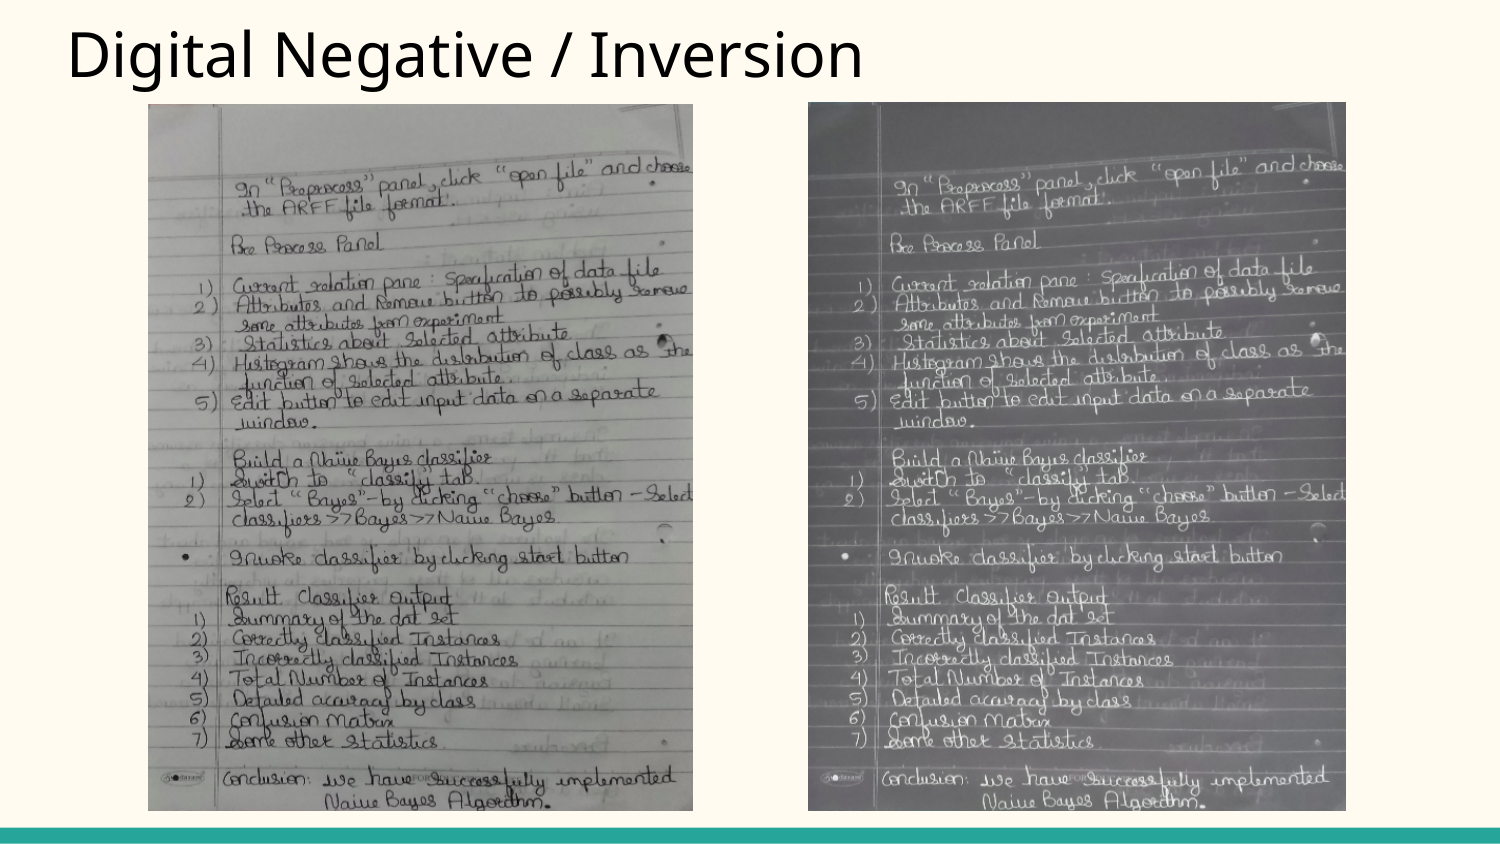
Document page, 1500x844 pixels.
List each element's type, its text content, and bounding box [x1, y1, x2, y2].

picture [147, 104, 693, 811]
title Digital Negative / Inversion [51, 0, 1449, 101]
picture [808, 102, 1347, 812]
